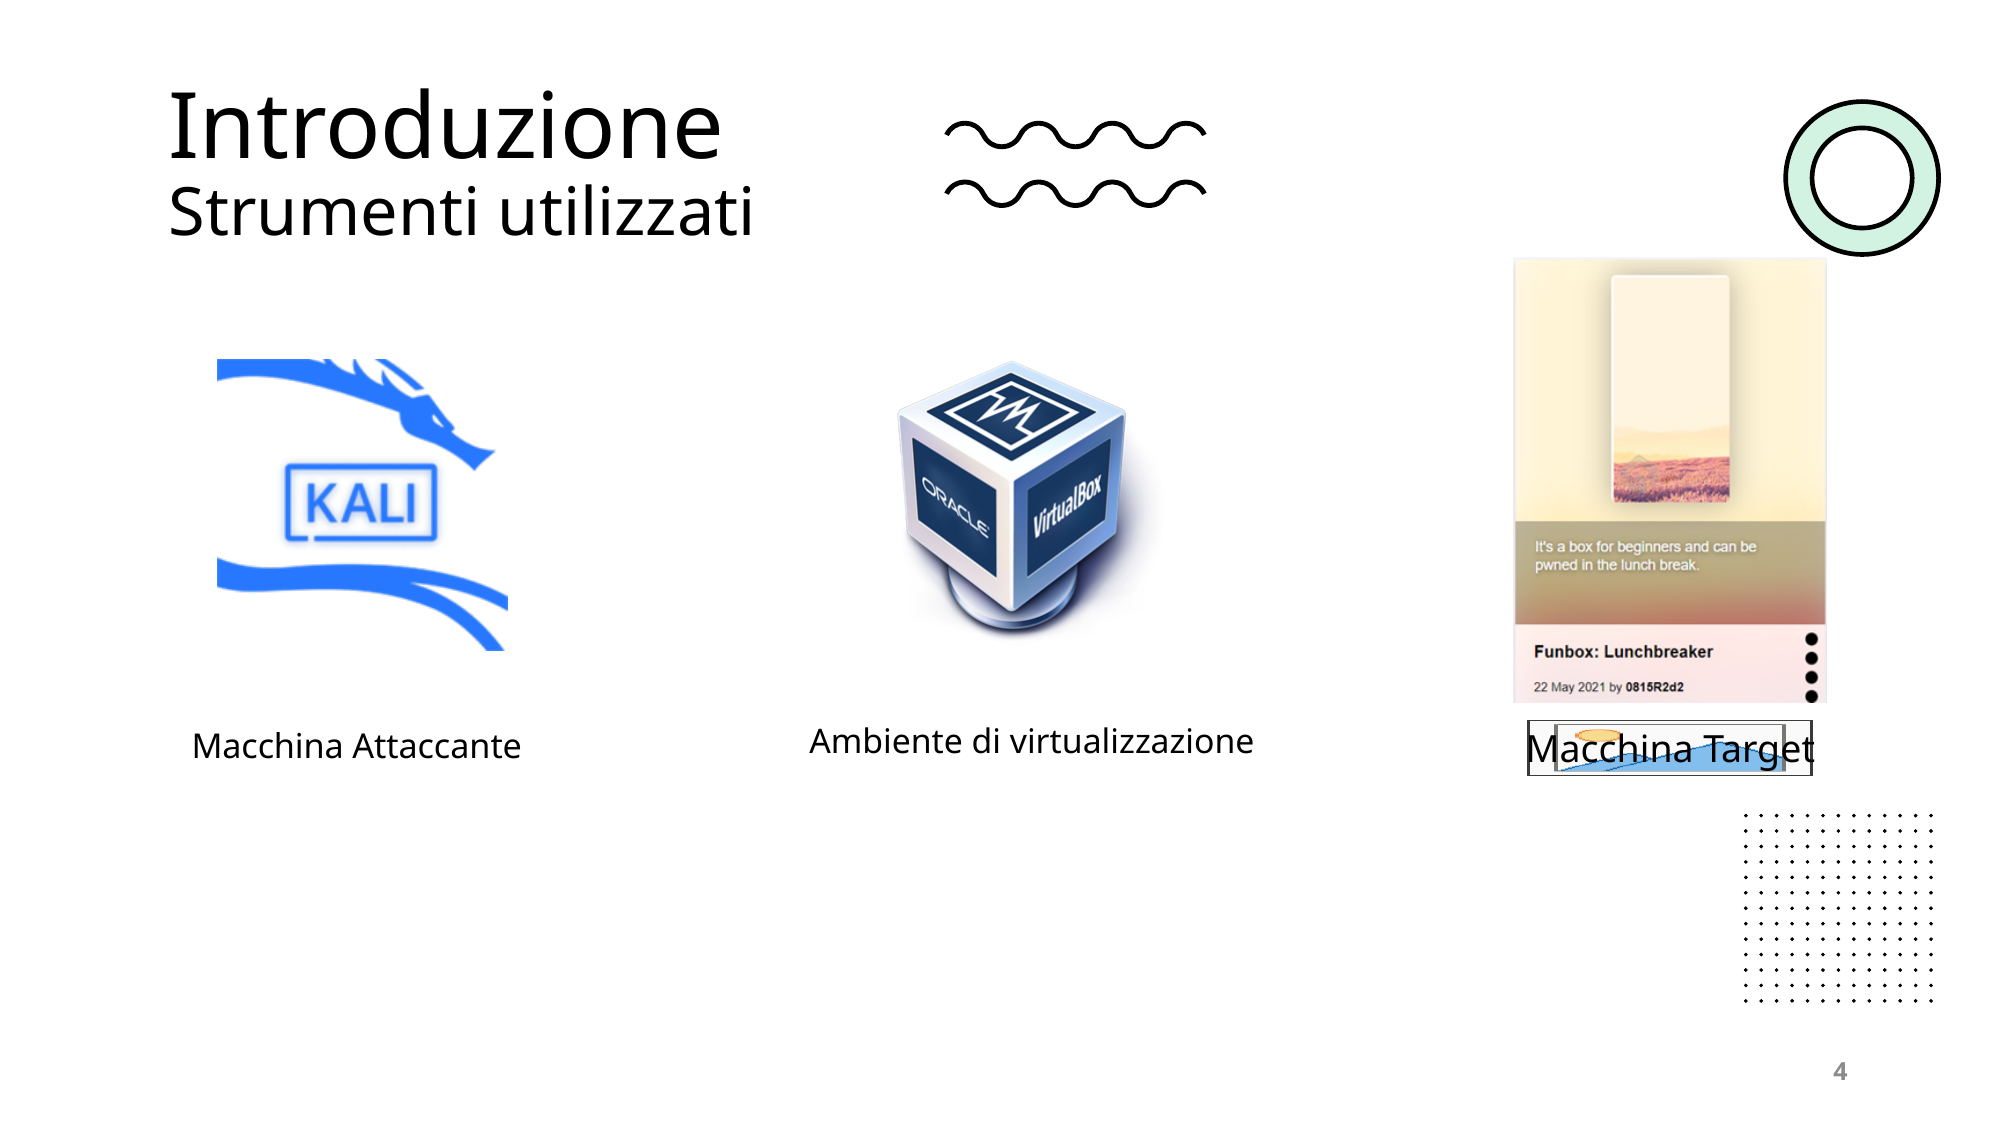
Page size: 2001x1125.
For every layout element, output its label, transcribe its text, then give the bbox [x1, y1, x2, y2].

picture [1517, 717, 1824, 778]
picture [886, 359, 1180, 653]
picture [1513, 257, 1827, 703]
list Macchina Attaccante [176, 717, 549, 778]
text_box Ambiente di virtualizzazione [794, 717, 1272, 778]
picture [217, 359, 508, 651]
slide_number 4 [1412, 1042, 1863, 1103]
title Introduzione Strumenti utilizzati [154, 46, 1010, 258]
